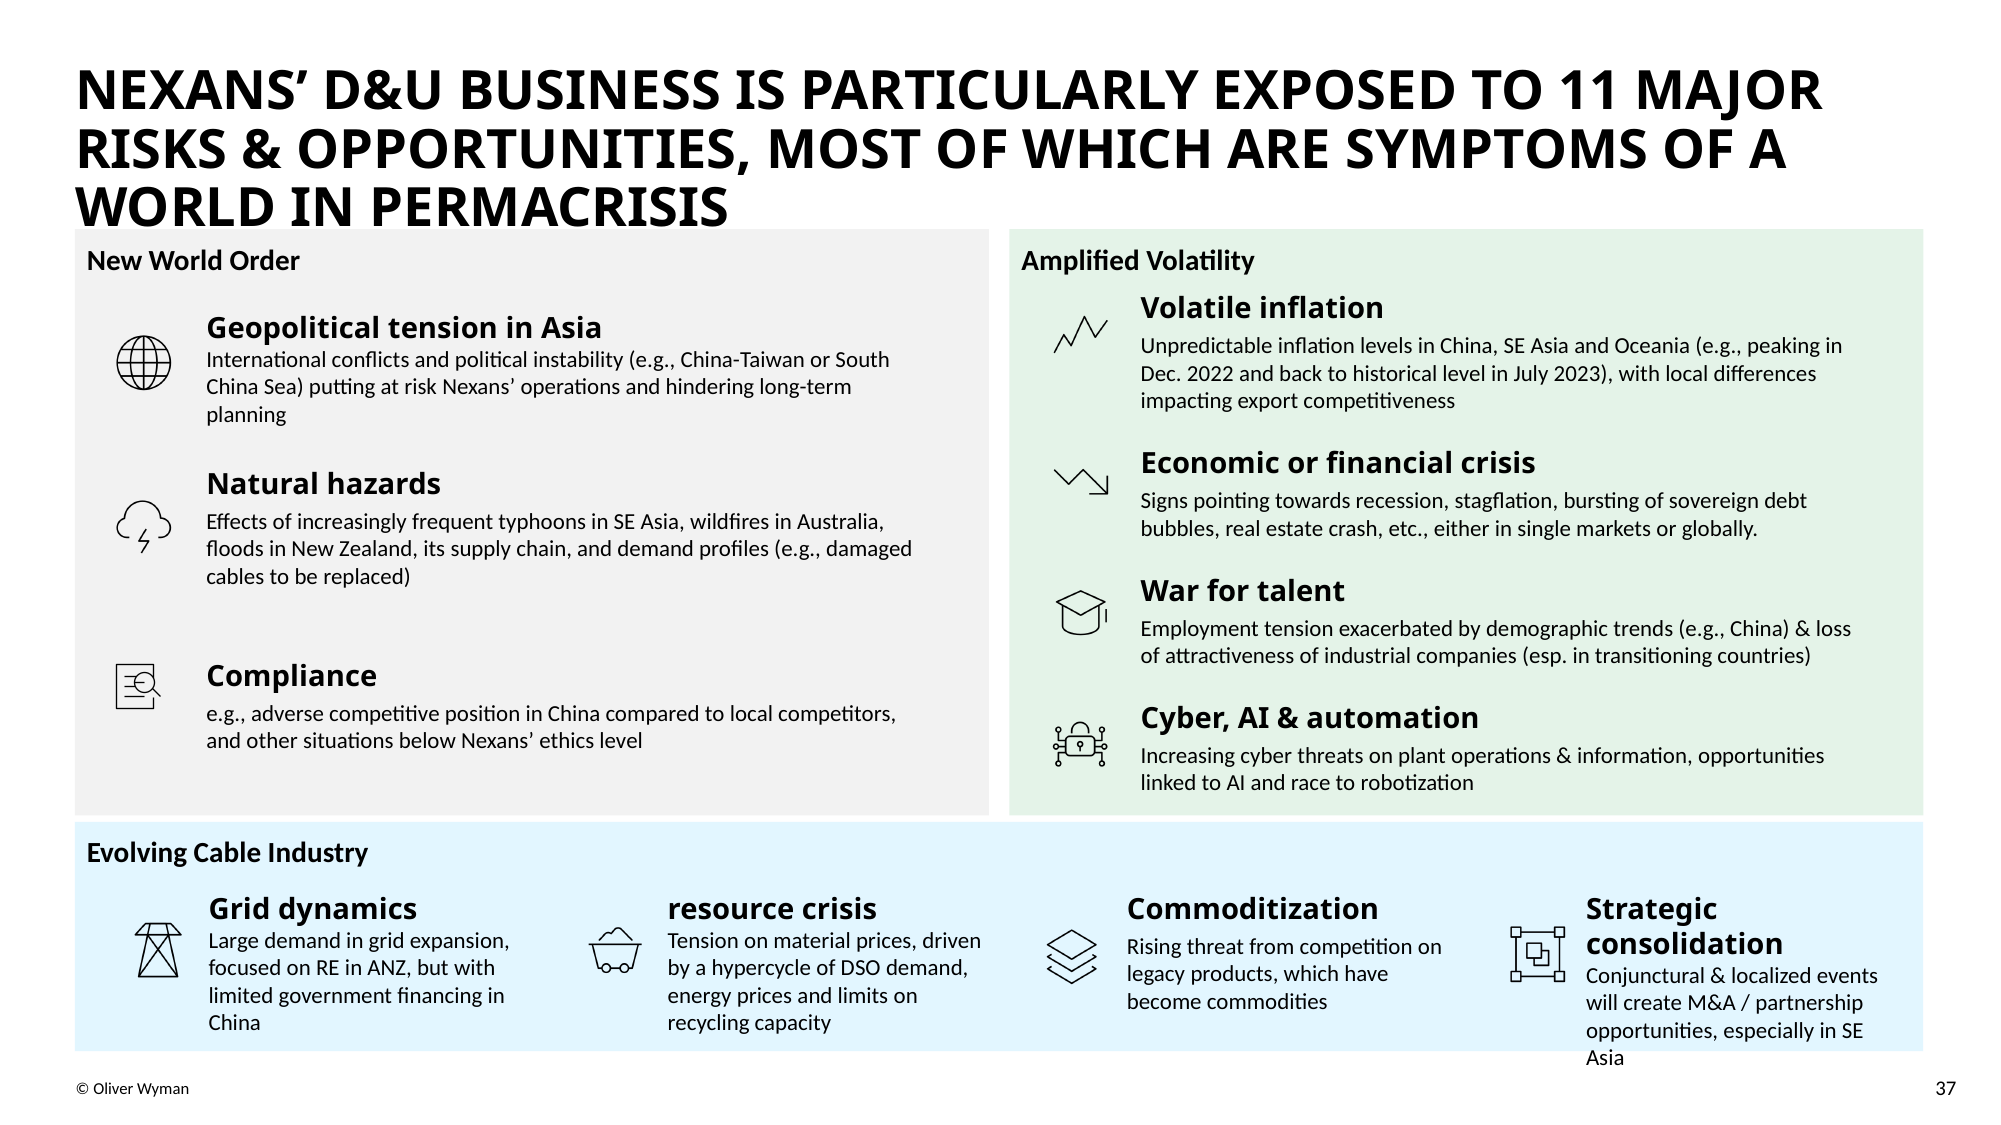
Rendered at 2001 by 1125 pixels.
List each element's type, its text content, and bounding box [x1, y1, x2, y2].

text_box Strategic consolidation Conjunctural & localized events will create M&A / partnership opportunities, especially in SE Asia [1586, 890, 1905, 1071]
picture [1042, 927, 1100, 985]
picture [1051, 583, 1110, 642]
text_box resource crisis Tension on material prices, driven by a hypercycle of DSO demand, energy prices and limits on recycling capacity [667, 890, 987, 1036]
picture [1051, 451, 1110, 510]
text_box Commoditization Rising threat from competition on legacy products, which have become commodities [1126, 890, 1446, 1051]
text_box Natural hazards Effects of increasingly frequent typhoons in SE Asia, wildfires in Australia, floods in New Zealand, its supply chain, and demand profiles (e.g., damaged cables to be replaced) [206, 465, 934, 589]
picture [1051, 715, 1110, 773]
picture [129, 921, 187, 980]
picture [114, 498, 172, 556]
text_box Grid dynamics Large demand in grid expansion, focused on RE in ANZ, but with limited government financing in China [208, 890, 527, 1036]
text_box New World Order [74, 228, 990, 816]
picture [1508, 924, 1566, 983]
title Nexans’ D&U business is particularly exposed to 11 major risks & opportunities, most of which are symptoms of a world in permacrisis [75, 63, 1925, 188]
text_box Evolving Cable Industry [74, 821, 1924, 1052]
picture [1051, 305, 1110, 364]
text_box War for talent Employment tension exacerbated by demographic trends (e.g., China) & loss of attractiveness of industrial companies (esp. in transitioning countries) [1140, 572, 1869, 669]
picture [585, 921, 644, 980]
picture [114, 662, 162, 711]
text_box Amplified Volatility [1009, 228, 1924, 816]
text_box Volatile inflation Unpredictable inflation levels in China, SE Asia and Oceania (e.g., peaking in Dec. 2022 and back to historical level in July 2023), with local differences impacting export competitiveness [1140, 289, 1869, 414]
text_box Economic or financial crisis Signs pointing towards recession, stagflation, bursting of sovereign debt bubbles, real estate crash, etc., either in single markets or globally. [1140, 444, 1869, 541]
text_box Geopolitical tension in Asia International conflicts and political instability (e.g., China-Taiwan or South China Sea) putting at risk Nexans’ operations and hindering long-term planning [206, 309, 934, 427]
text_box Cyber, AI & automation Increasing cyber threats on plant operations & information, opportunities linked to AI and race to robotization [1140, 699, 1869, 796]
picture [114, 333, 172, 392]
text_box Compliance e.g., adverse competitive position in China compared to local competitors, and other situations below Nexans’ ethics level [206, 657, 934, 754]
